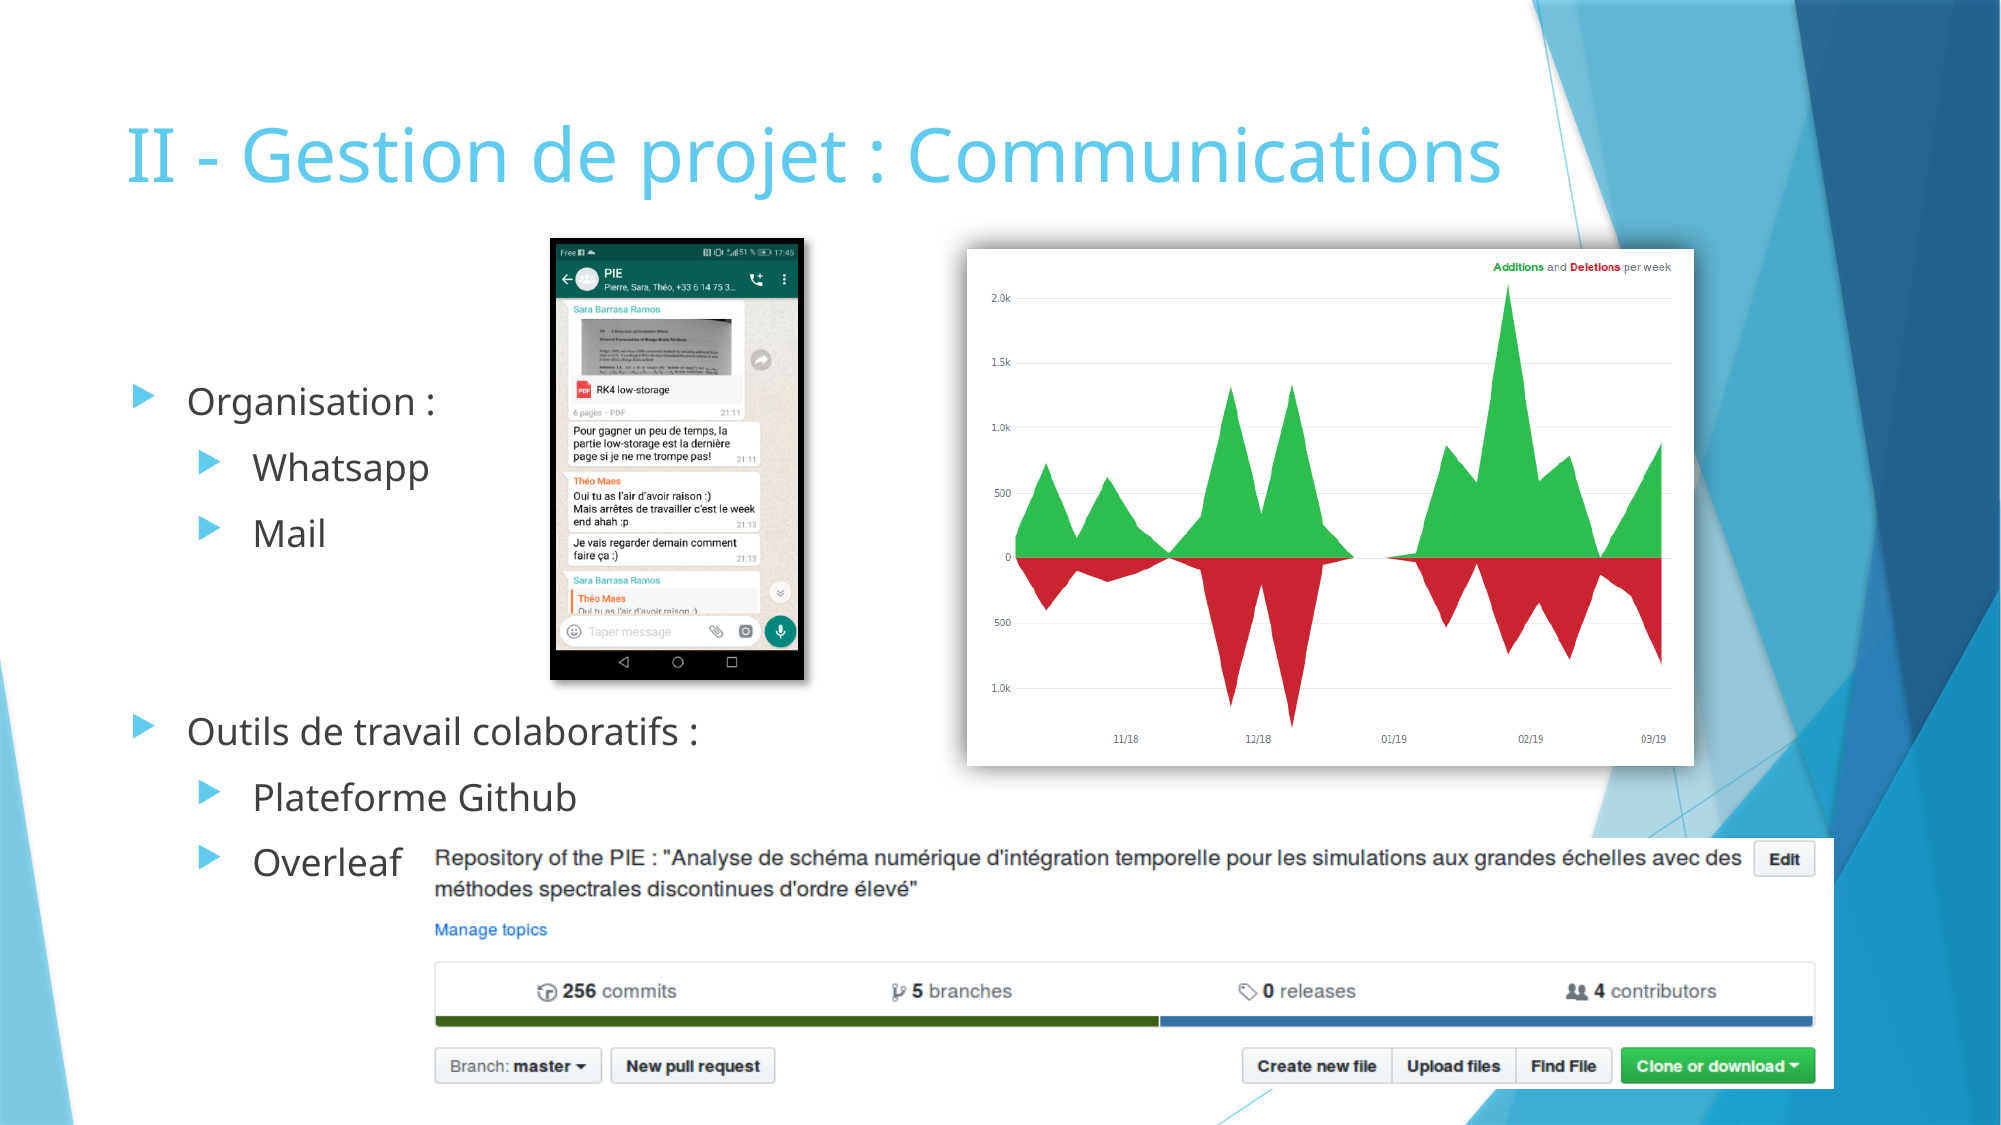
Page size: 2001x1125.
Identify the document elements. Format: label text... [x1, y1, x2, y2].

title II - Gestion de projet : Communications [111, 99, 1522, 317]
picture [966, 249, 1695, 766]
picture [422, 837, 1834, 1090]
list Organisation : Whatsapp Mail Outils de travail colaboratifs : Plateforme Github Overleaf [115, 239, 1526, 1055]
picture [555, 243, 799, 675]
